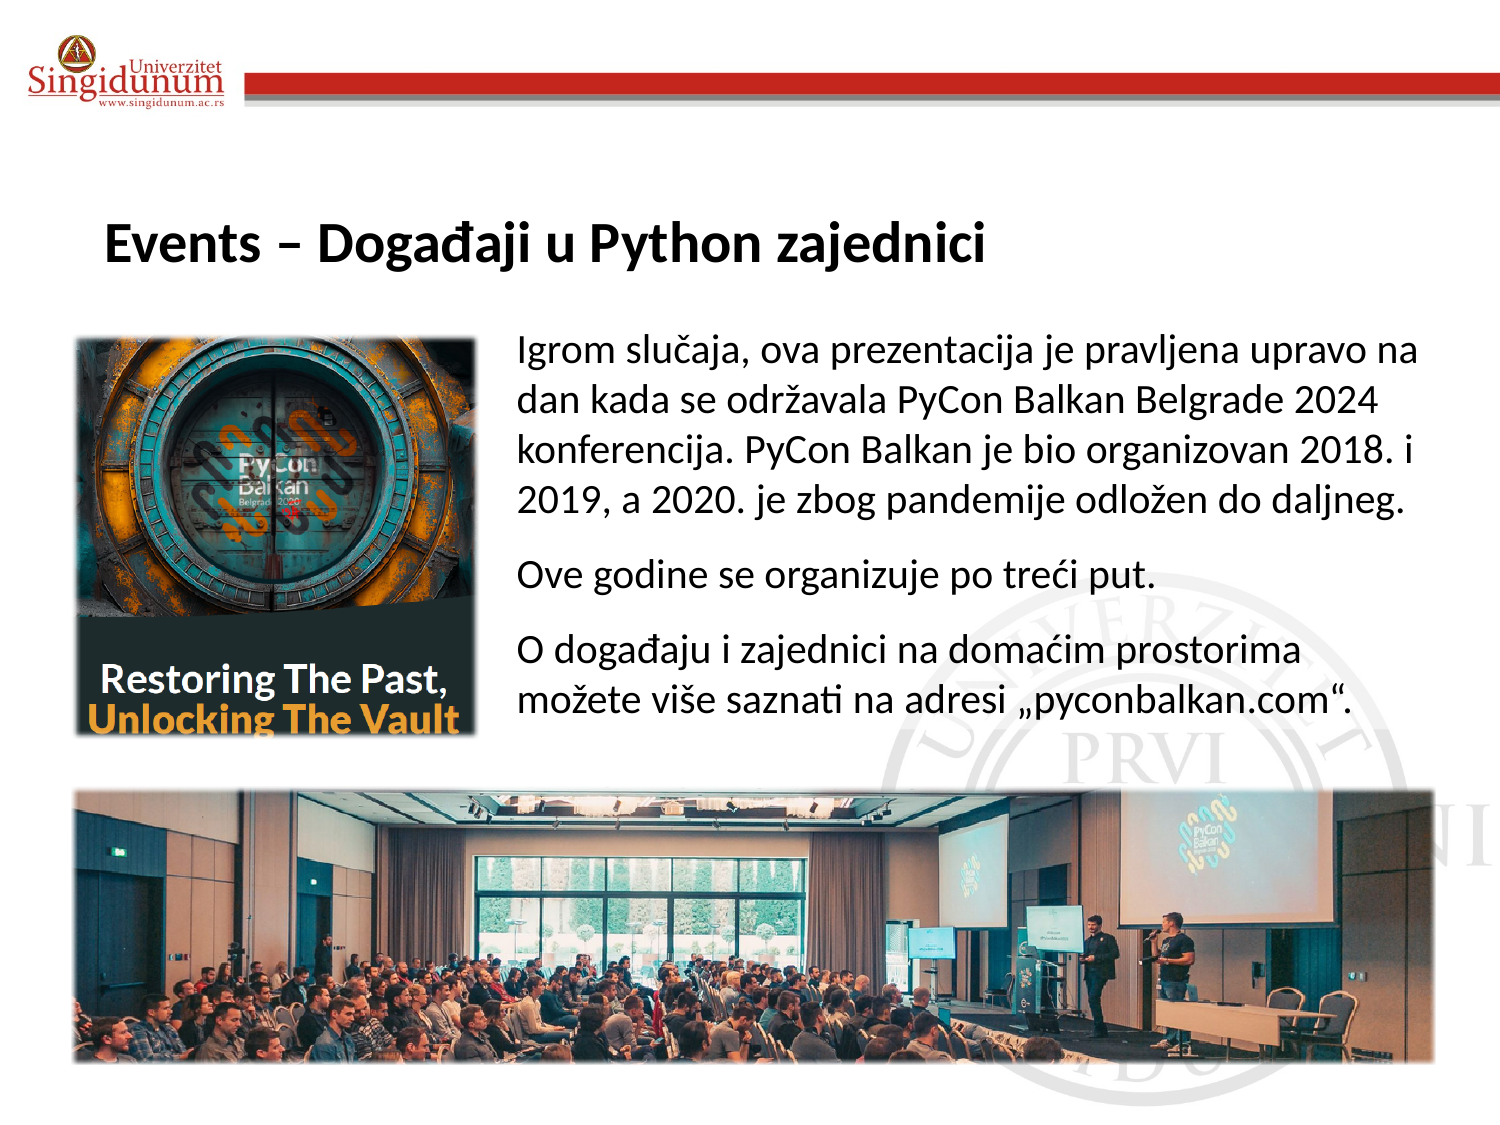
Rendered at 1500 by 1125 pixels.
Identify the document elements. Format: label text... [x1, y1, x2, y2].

text_box Igrom slučaja, ova prezentacija je pravljena upravo na dan kada se održavala PyCon Balkan Belgrade 2024 konferencija. PyCon Balkan je bio organizovan 2018. i 2019, a 2020. je zbog pandemije odložen do daljneg. Ove godine se organizuje po treći put. O događaju i zajednici na domaćim prostorima možete više saznati na adresi „pyconbalkan.com“. [501, 314, 1436, 730]
text_box Events – Događaji u Python zajednici [89, 196, 1003, 282]
picture [0, 0, 1500, 1125]
